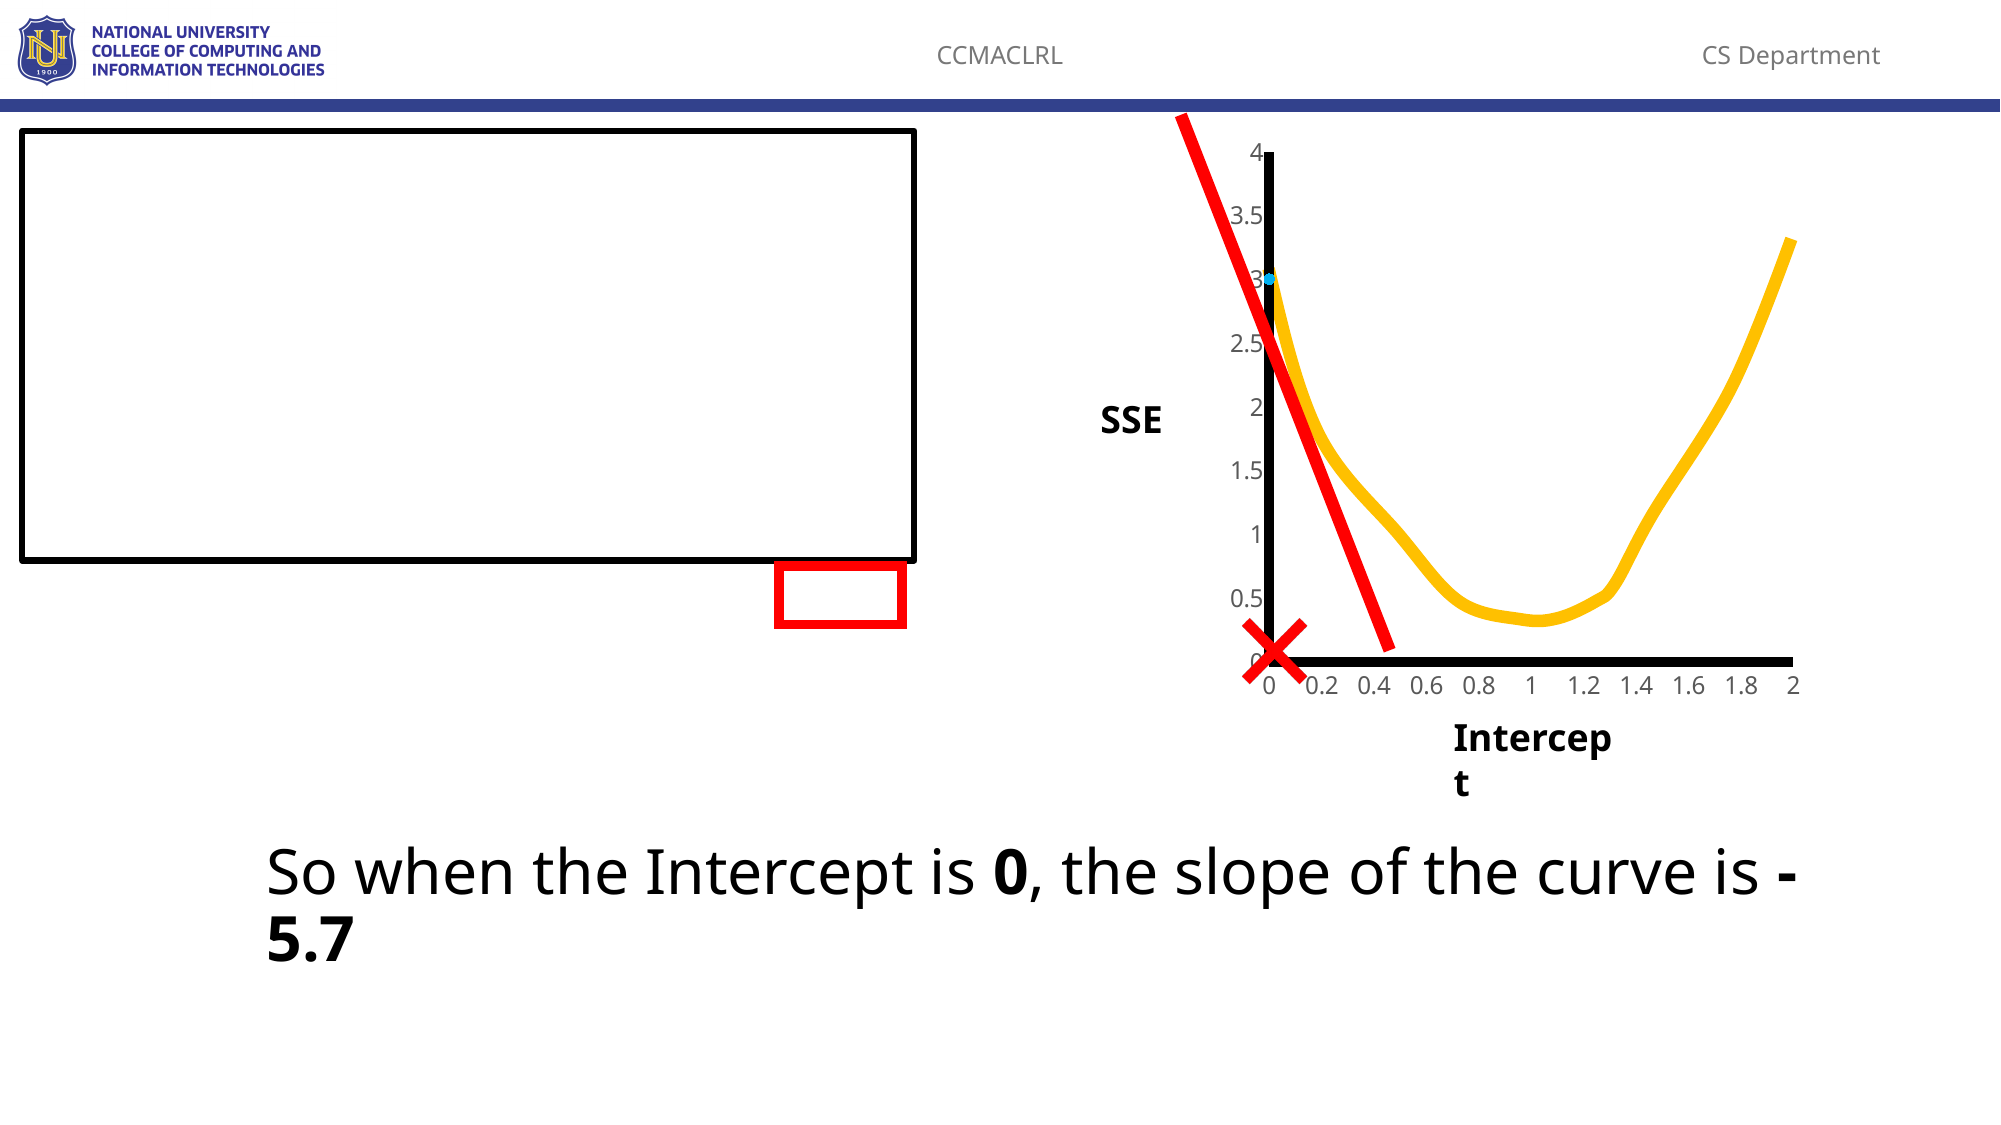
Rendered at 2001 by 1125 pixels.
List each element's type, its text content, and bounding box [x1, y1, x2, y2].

text_box So when the Intercept is 0, the slope of the curve is -5.7 [251, 833, 1815, 976]
text_box SSE [1085, 388, 1180, 449]
text_box [778, 564, 904, 626]
text_box Intercept [1438, 706, 1642, 812]
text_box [1180, 114, 1391, 651]
chart [1229, 133, 1801, 704]
picture [0, 0, 337, 99]
picture [1229, 651, 1319, 696]
